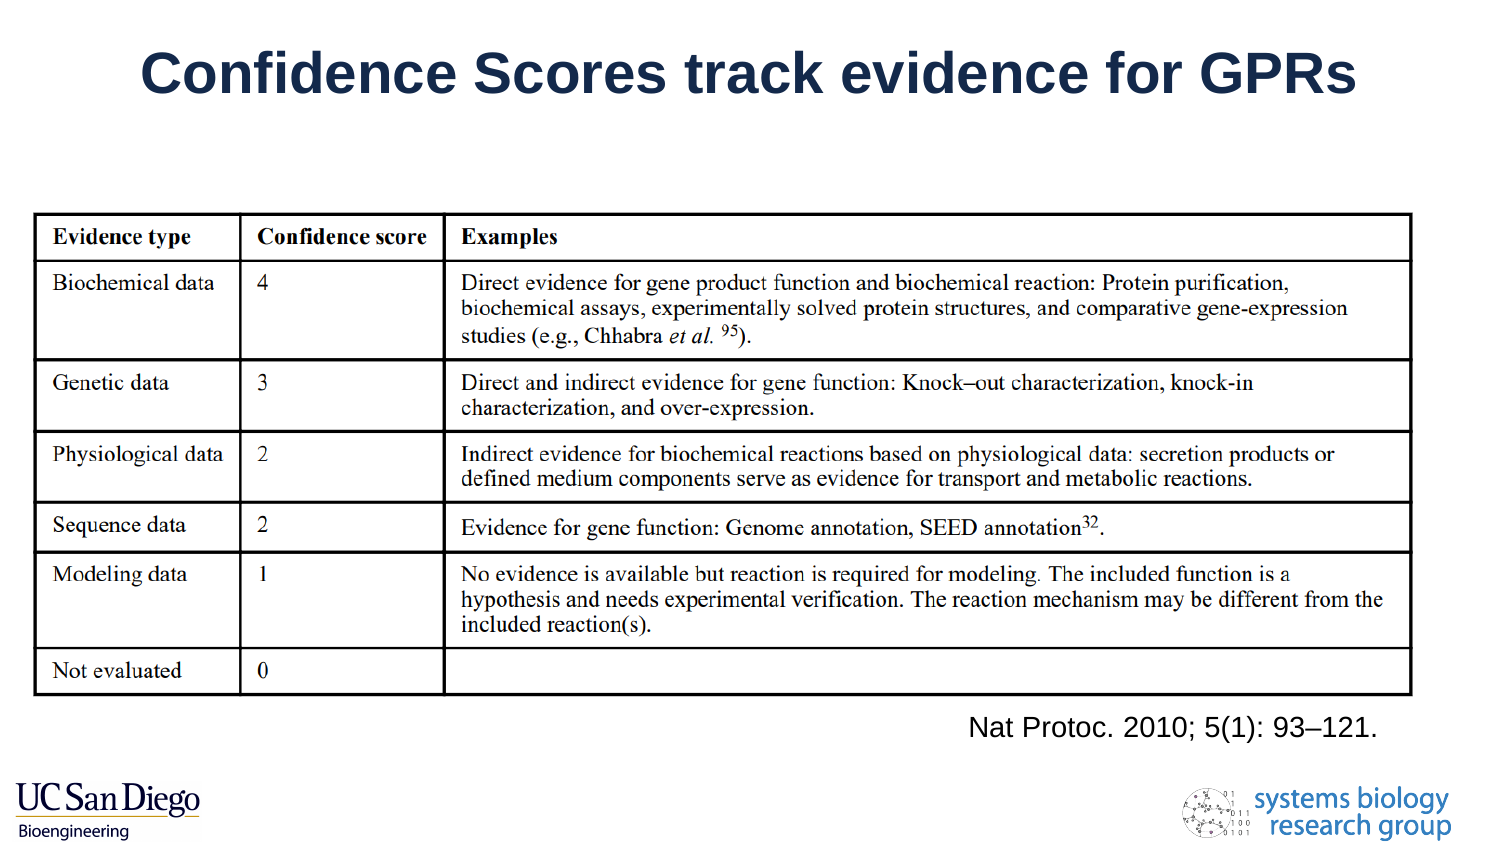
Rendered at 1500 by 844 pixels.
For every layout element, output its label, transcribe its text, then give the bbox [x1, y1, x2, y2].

picture [1182, 786, 1451, 842]
title Confidence Scores track evidence for GPRs [0, 0, 1500, 141]
picture [12, 781, 202, 842]
picture [30, 207, 1418, 701]
text_box Nat Protoc. 2010; 5(1): 93–121. [953, 709, 1411, 747]
